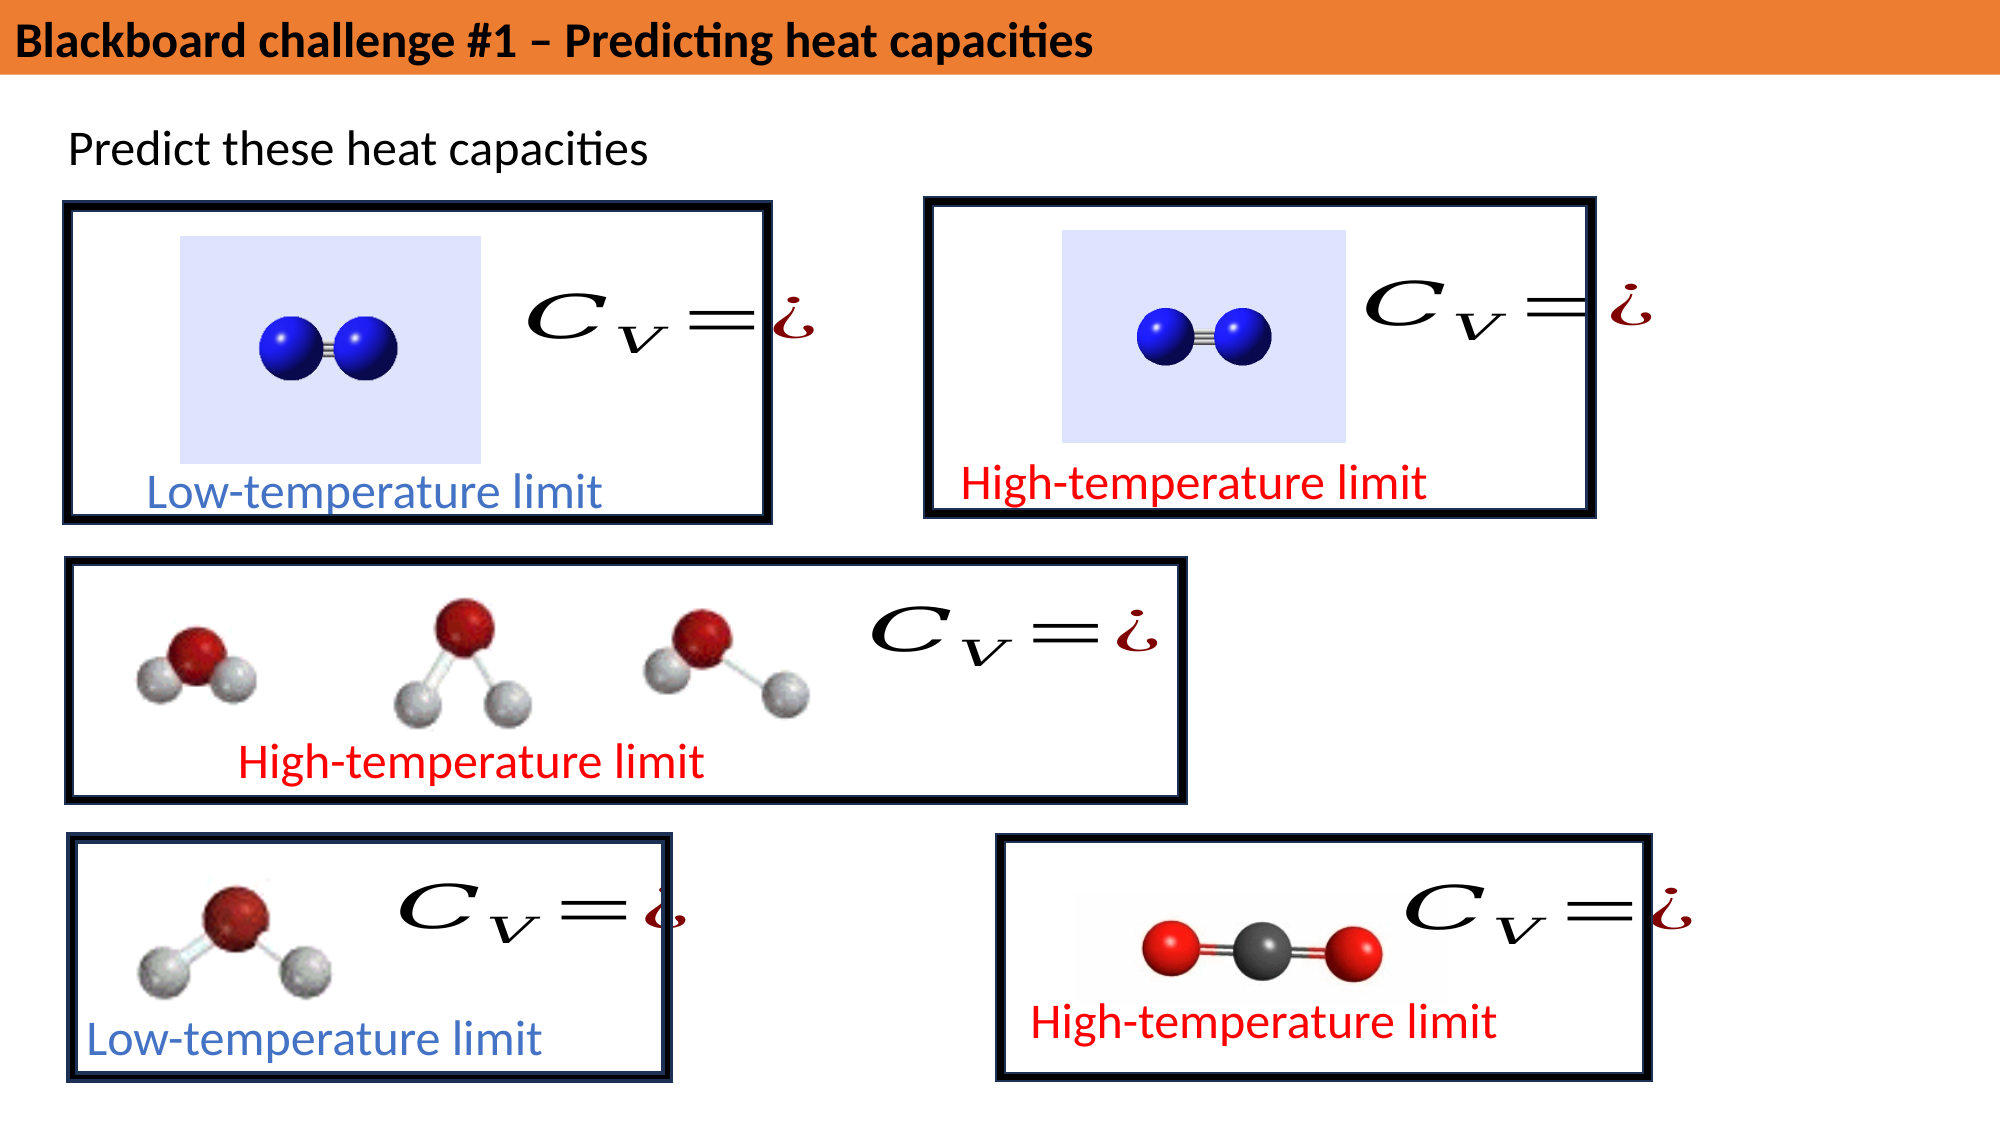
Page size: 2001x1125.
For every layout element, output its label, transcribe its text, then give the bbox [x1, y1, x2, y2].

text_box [71, 841, 694, 1075]
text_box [924, 196, 1660, 518]
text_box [996, 833, 1700, 1082]
text_box [67, 833, 672, 1082]
text_box Blackboard challenge #1 – Predicting heat capacities [0, 0, 2000, 75]
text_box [64, 530, 1187, 805]
text_box Predict these heat capacities [53, 107, 1063, 183]
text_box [63, 201, 822, 527]
